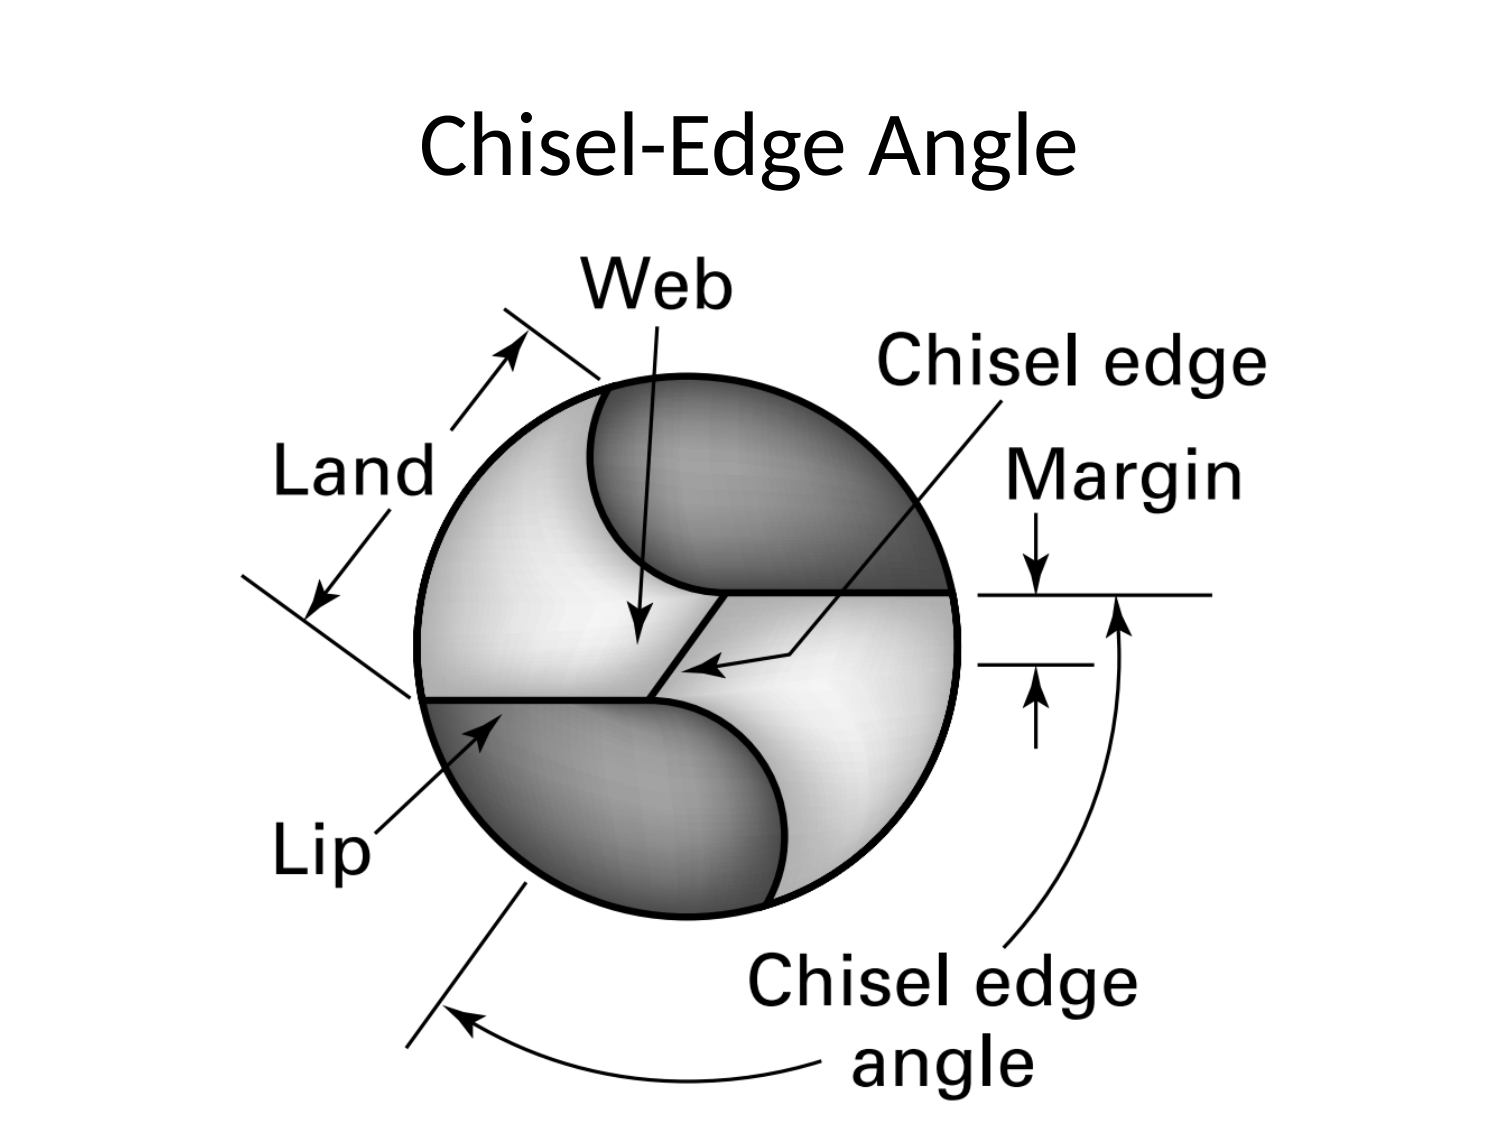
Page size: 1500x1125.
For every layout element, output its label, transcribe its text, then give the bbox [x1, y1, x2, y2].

title Chisel-Edge Angle [75, 45, 1425, 233]
picture [217, 232, 1283, 1123]
